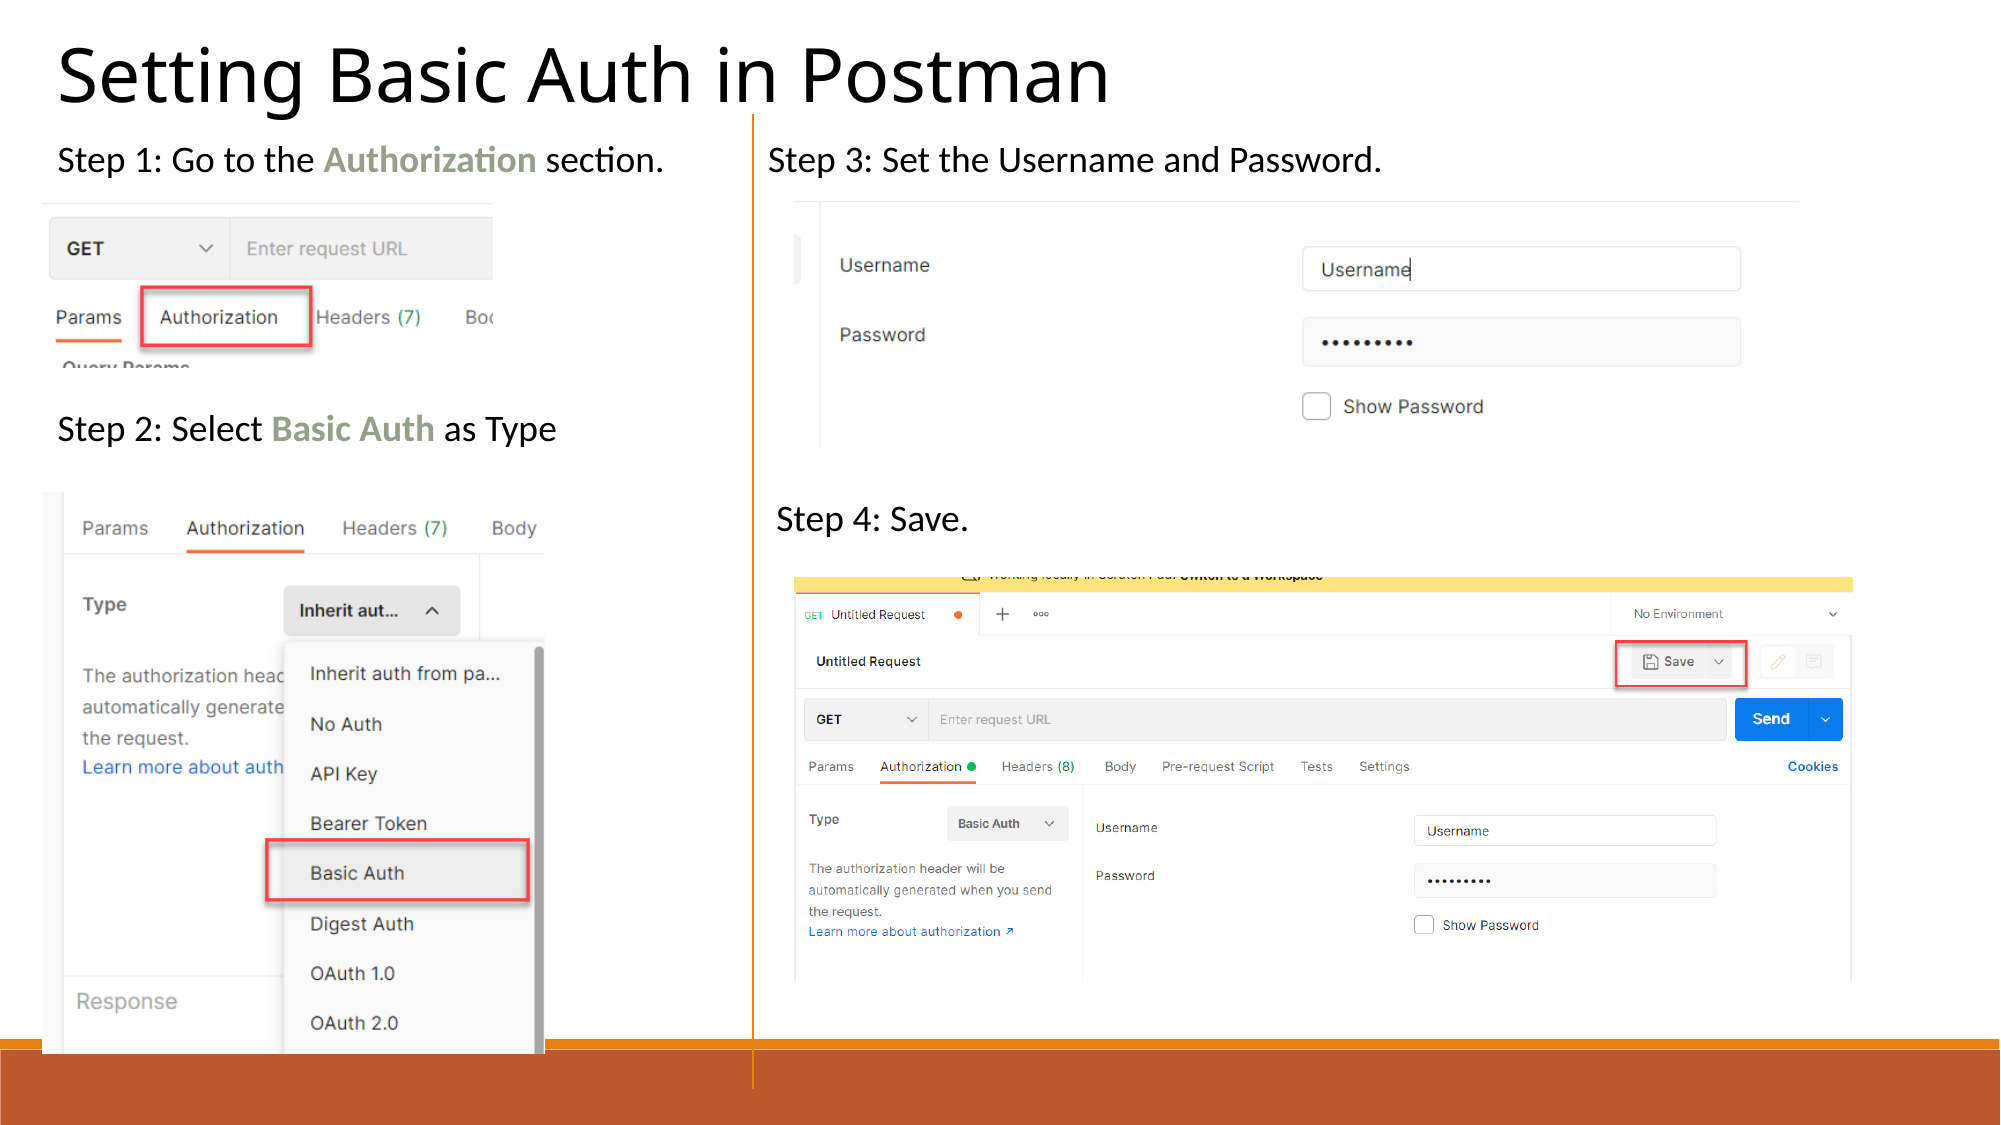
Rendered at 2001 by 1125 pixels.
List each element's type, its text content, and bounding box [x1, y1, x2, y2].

picture [794, 576, 1854, 981]
text_box Setting Basic Auth in Postman [42, 30, 1319, 128]
text_box Step 3: Set the Username and Password. [761, 127, 1867, 188]
picture [42, 491, 546, 1055]
text_box Step 2: Select Basic Auth as Type [42, 396, 587, 457]
text_box Step 1: Go to the Authorization section. [42, 127, 682, 188]
picture [794, 201, 1800, 449]
text_box Step 4: Save. [761, 486, 1875, 547]
picture [42, 202, 494, 368]
